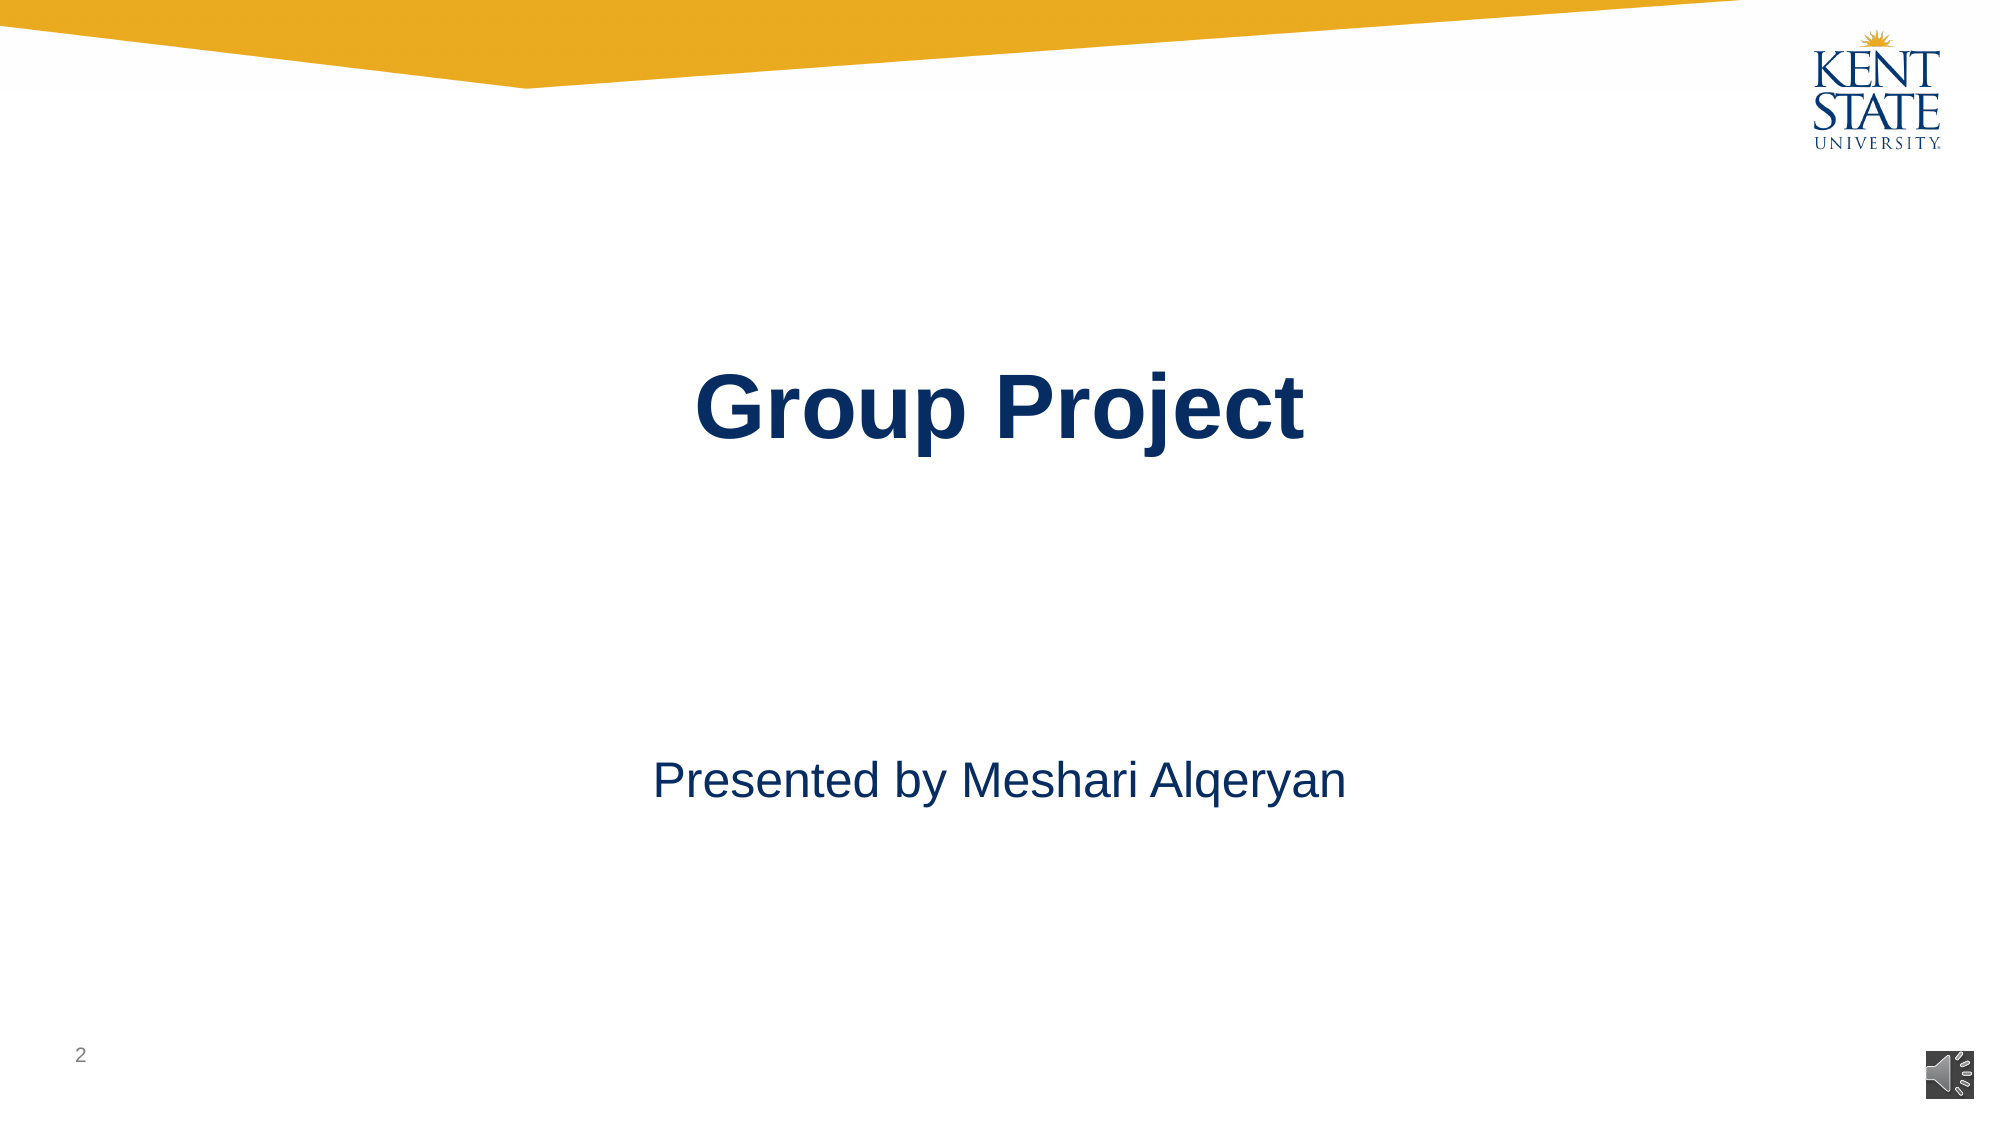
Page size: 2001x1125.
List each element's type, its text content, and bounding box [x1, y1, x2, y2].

picture [0, 0, 2000, 93]
subtitle Presented by Meshari Alqeryan [249, 590, 1750, 863]
picture [1924, 1049, 1976, 1100]
title Group Project [249, 184, 1750, 576]
